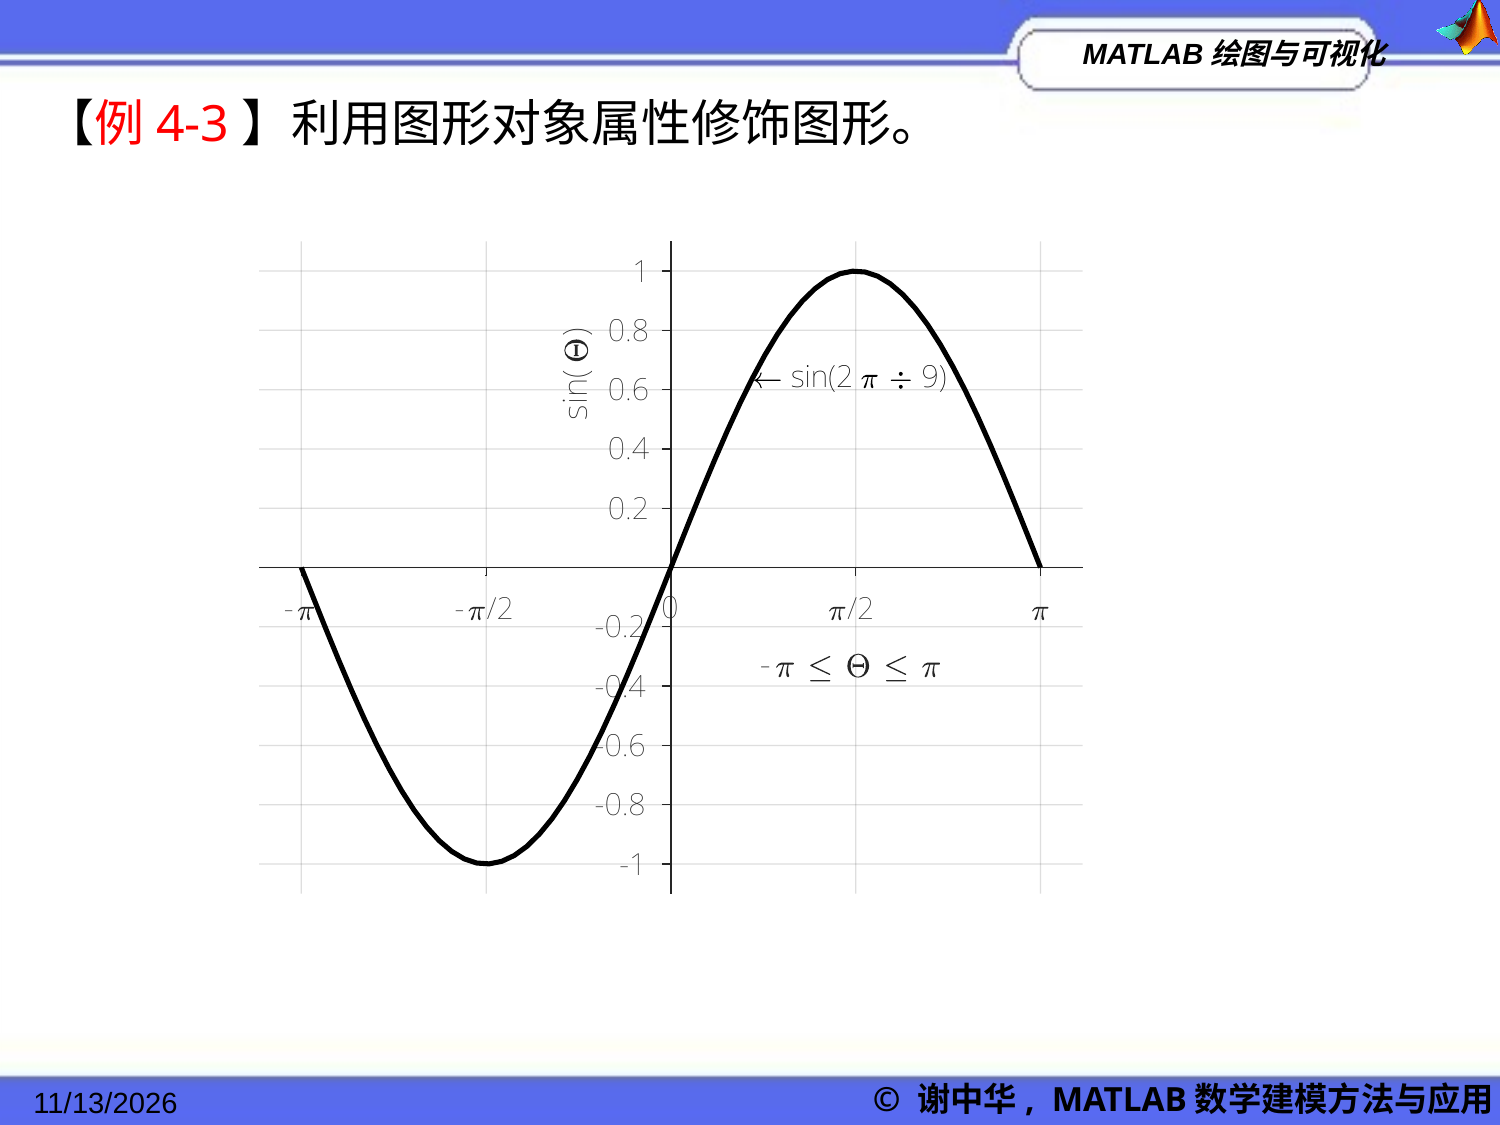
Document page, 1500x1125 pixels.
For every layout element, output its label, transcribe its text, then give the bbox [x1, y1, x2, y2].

picture [0, 0, 1500, 1125]
text_box 【例4-3】利用图形对象属性修饰图形。 [29, 54, 1471, 160]
footer © 谢中华, MATLAB数学建模方法与应用 [790, 1078, 1495, 1120]
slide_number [18, 1077, 369, 1120]
